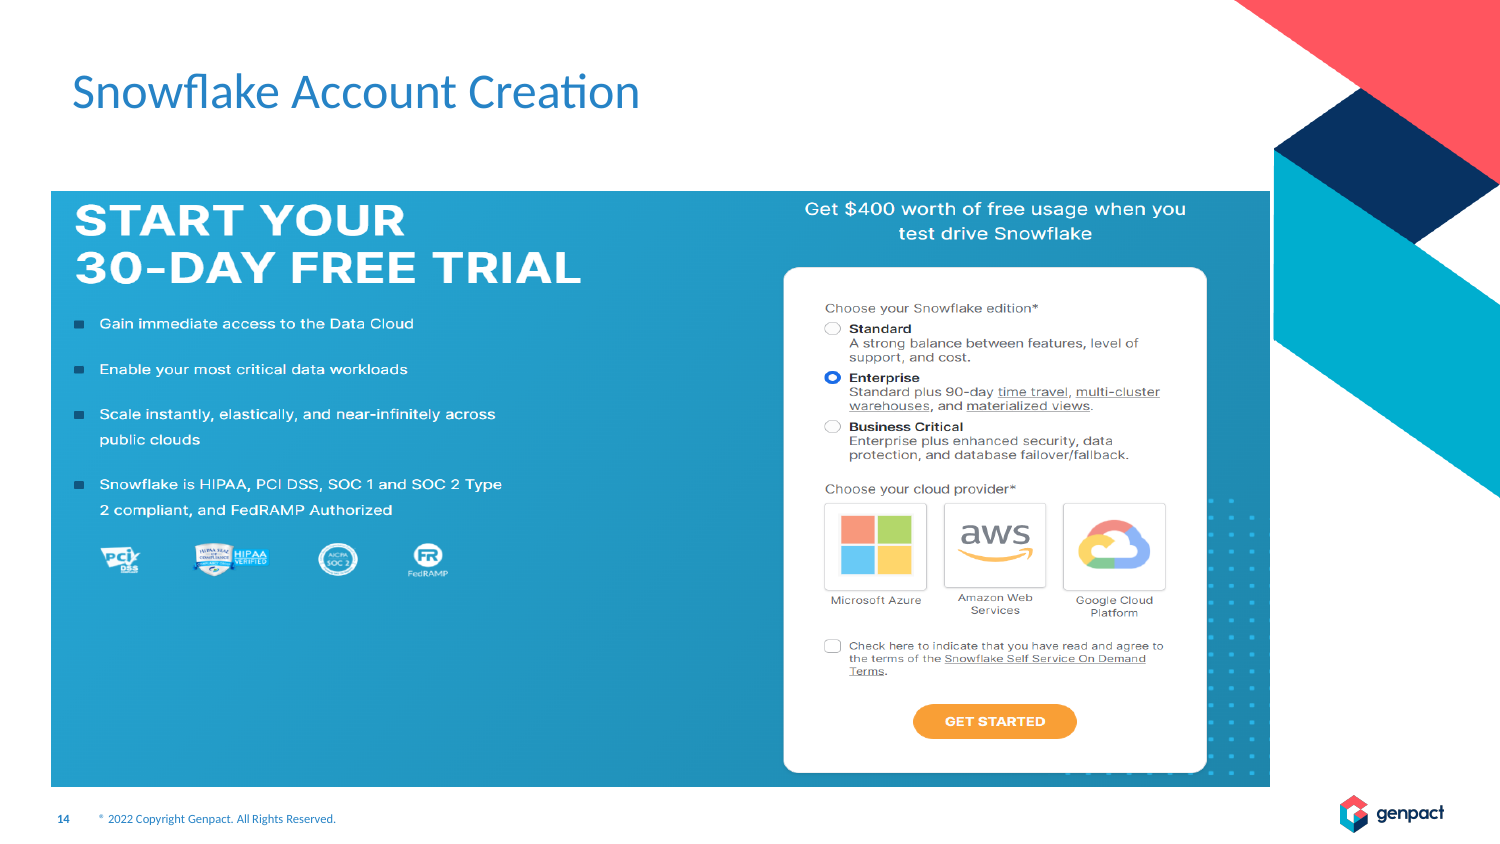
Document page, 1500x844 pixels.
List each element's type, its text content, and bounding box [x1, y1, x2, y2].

picture [0, 0, 1500, 844]
list Snowflake Account Creation [57, 57, 984, 133]
